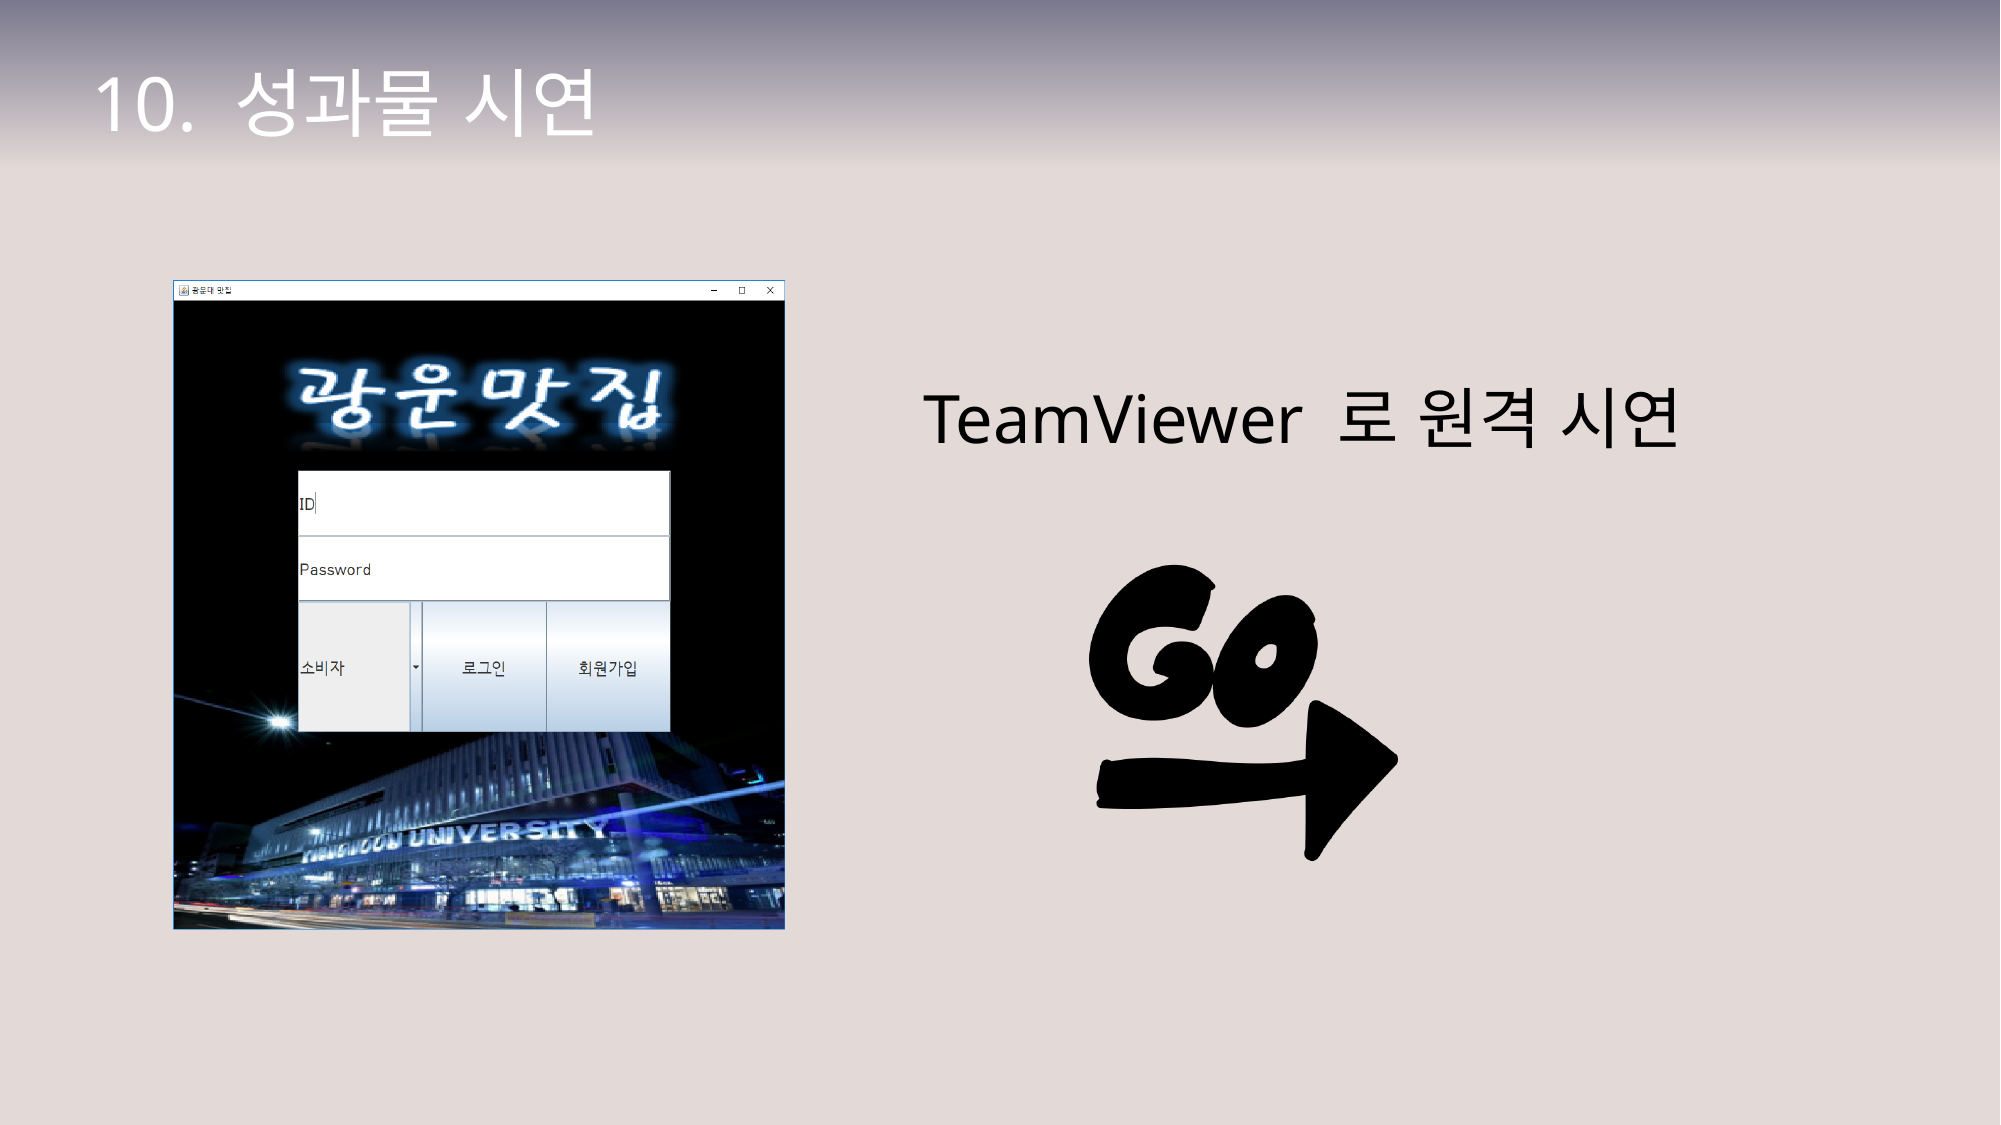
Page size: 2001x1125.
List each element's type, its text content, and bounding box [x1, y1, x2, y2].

text_box 10. 성과물 시연 [76, 4, 1150, 154]
picture [1089, 558, 1398, 868]
picture [173, 280, 785, 930]
text_box TeamViewer 로 원격 시연 [908, 369, 1762, 465]
